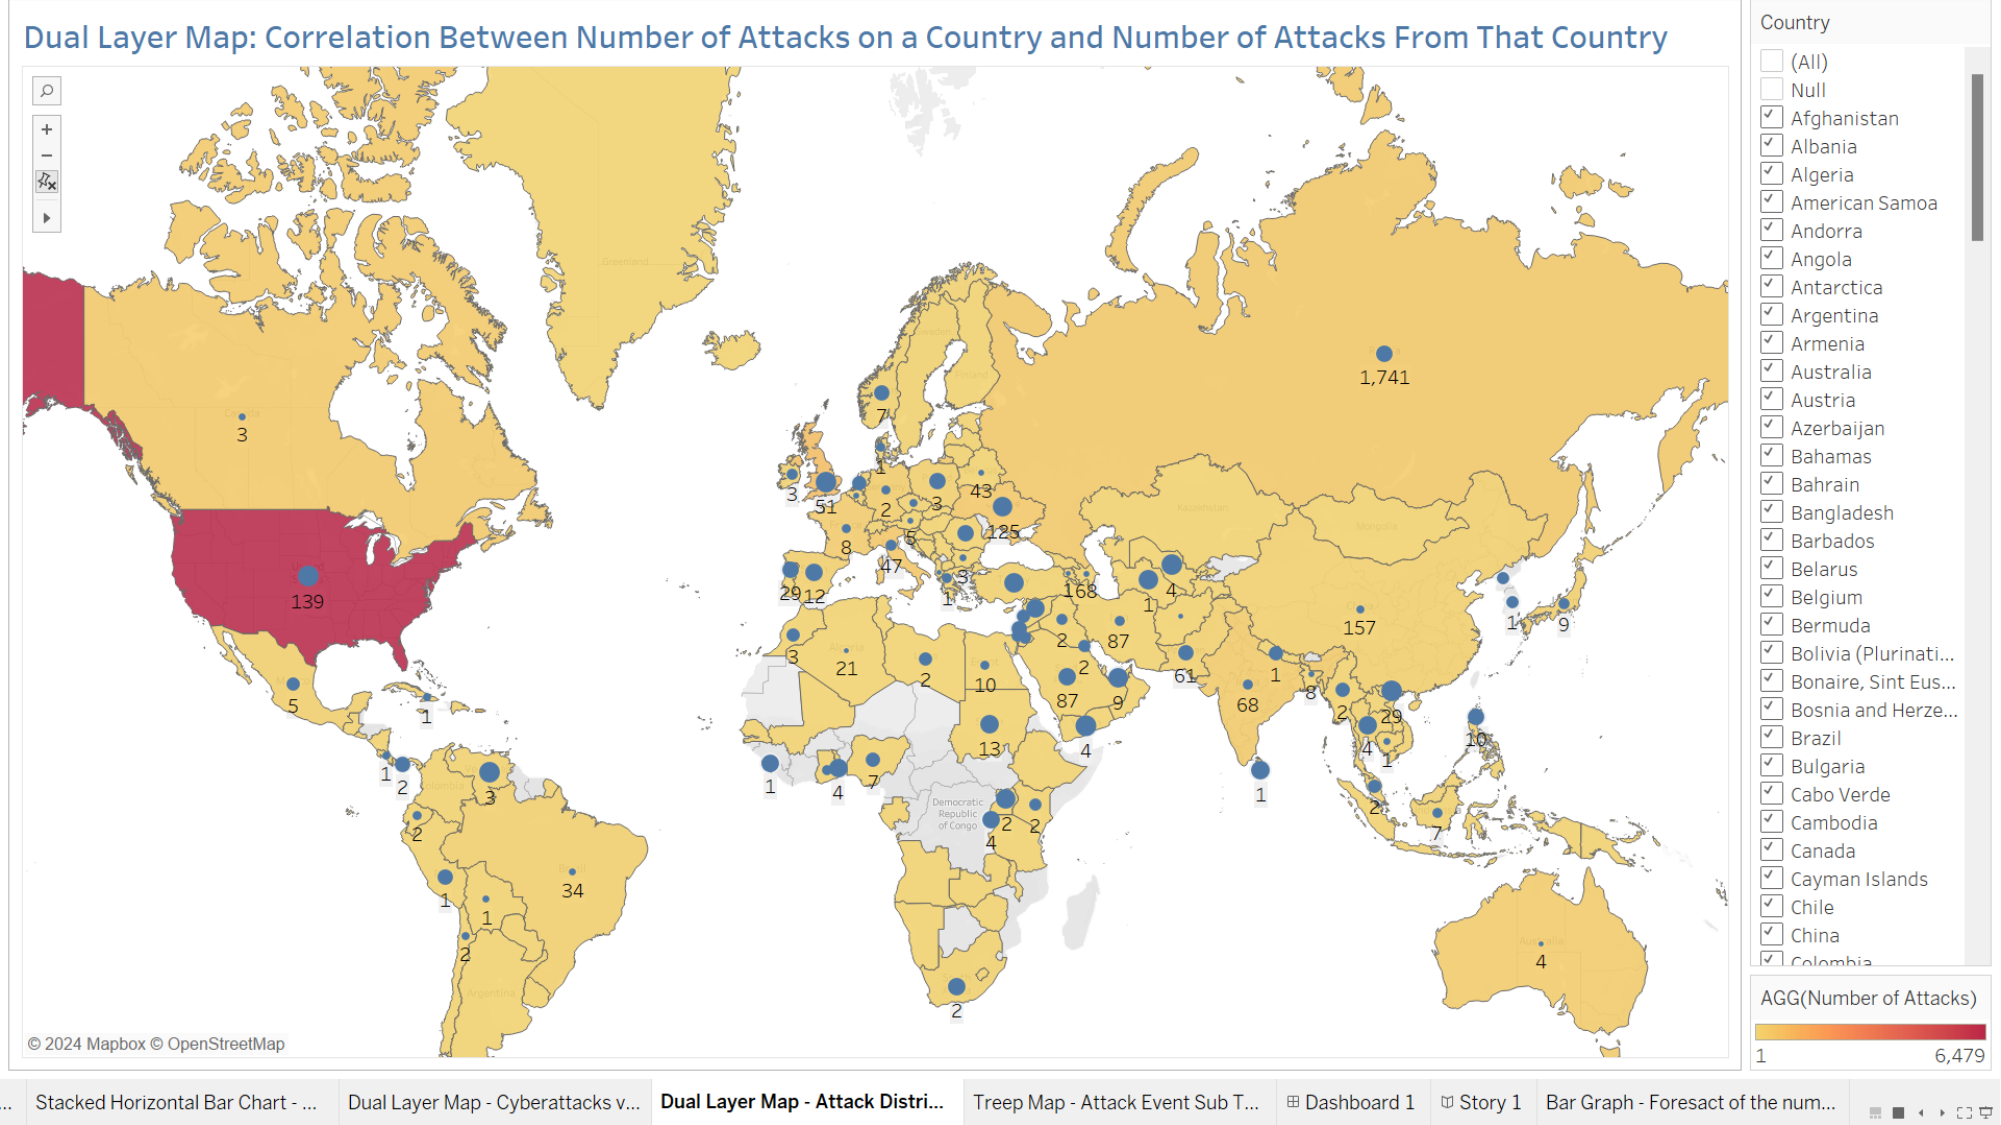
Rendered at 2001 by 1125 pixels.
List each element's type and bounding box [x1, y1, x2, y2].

list [0, 0, 2000, 1125]
